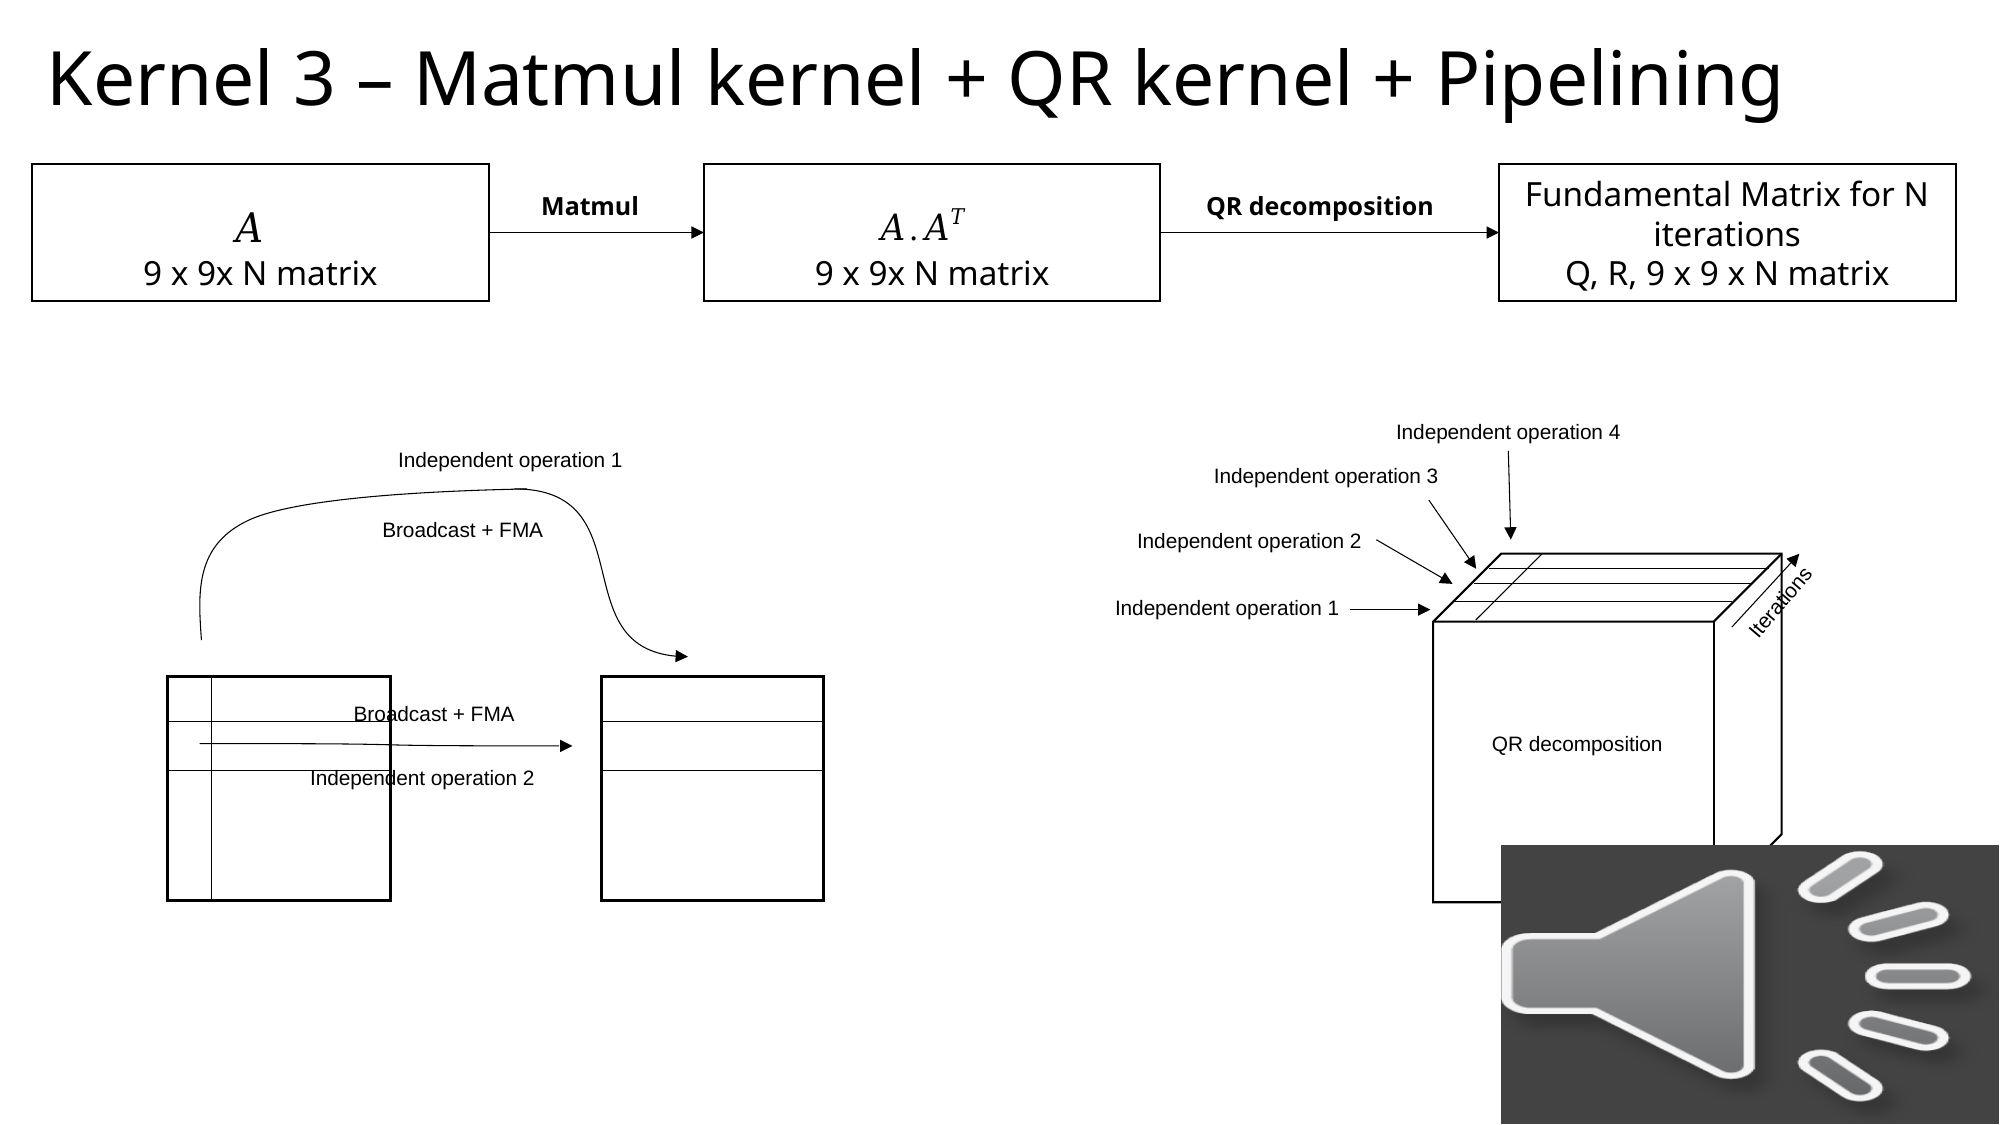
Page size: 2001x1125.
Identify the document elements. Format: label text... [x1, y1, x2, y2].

text_box Kernel 3 – Matmul kernel + QR kernel + Pipelining [31, 24, 1865, 127]
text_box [167, 439, 824, 901]
picture [1499, 843, 2000, 1125]
text_box Fundamental Matrix for N iterations Q, R, 9 x 9 x N matrix [1498, 163, 1957, 302]
text_box 9 x 9x N matrix [703, 163, 1161, 302]
text_box 9 x 9x N matrix [31, 163, 490, 302]
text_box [1099, 411, 1801, 903]
text_box Matmul [526, 182, 654, 228]
text_box QR decomposition [1191, 182, 1449, 228]
